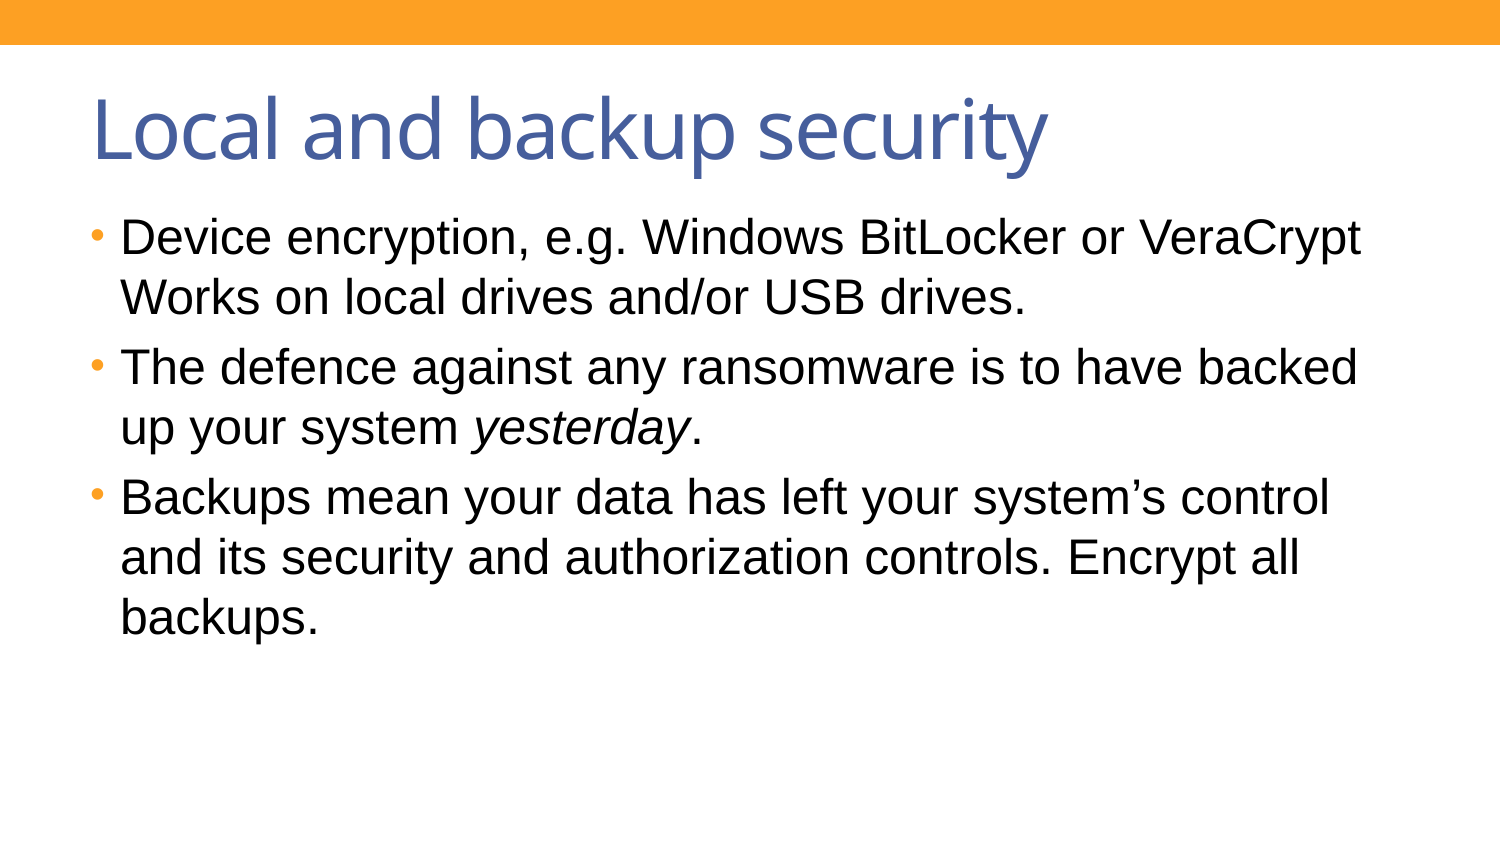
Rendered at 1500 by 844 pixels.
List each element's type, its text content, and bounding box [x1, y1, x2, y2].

list Device encryption, e.g. Windows BitLocker or VeraCrypt Works on local drives and/or USB drives. The defence against any ransomware is to have backed up your system yesterday. Backups mean your data has left your system’s control and its security and authorization controls. Encrypt all backups. [75, 196, 1425, 797]
title Local and backup security [75, 65, 1425, 188]
